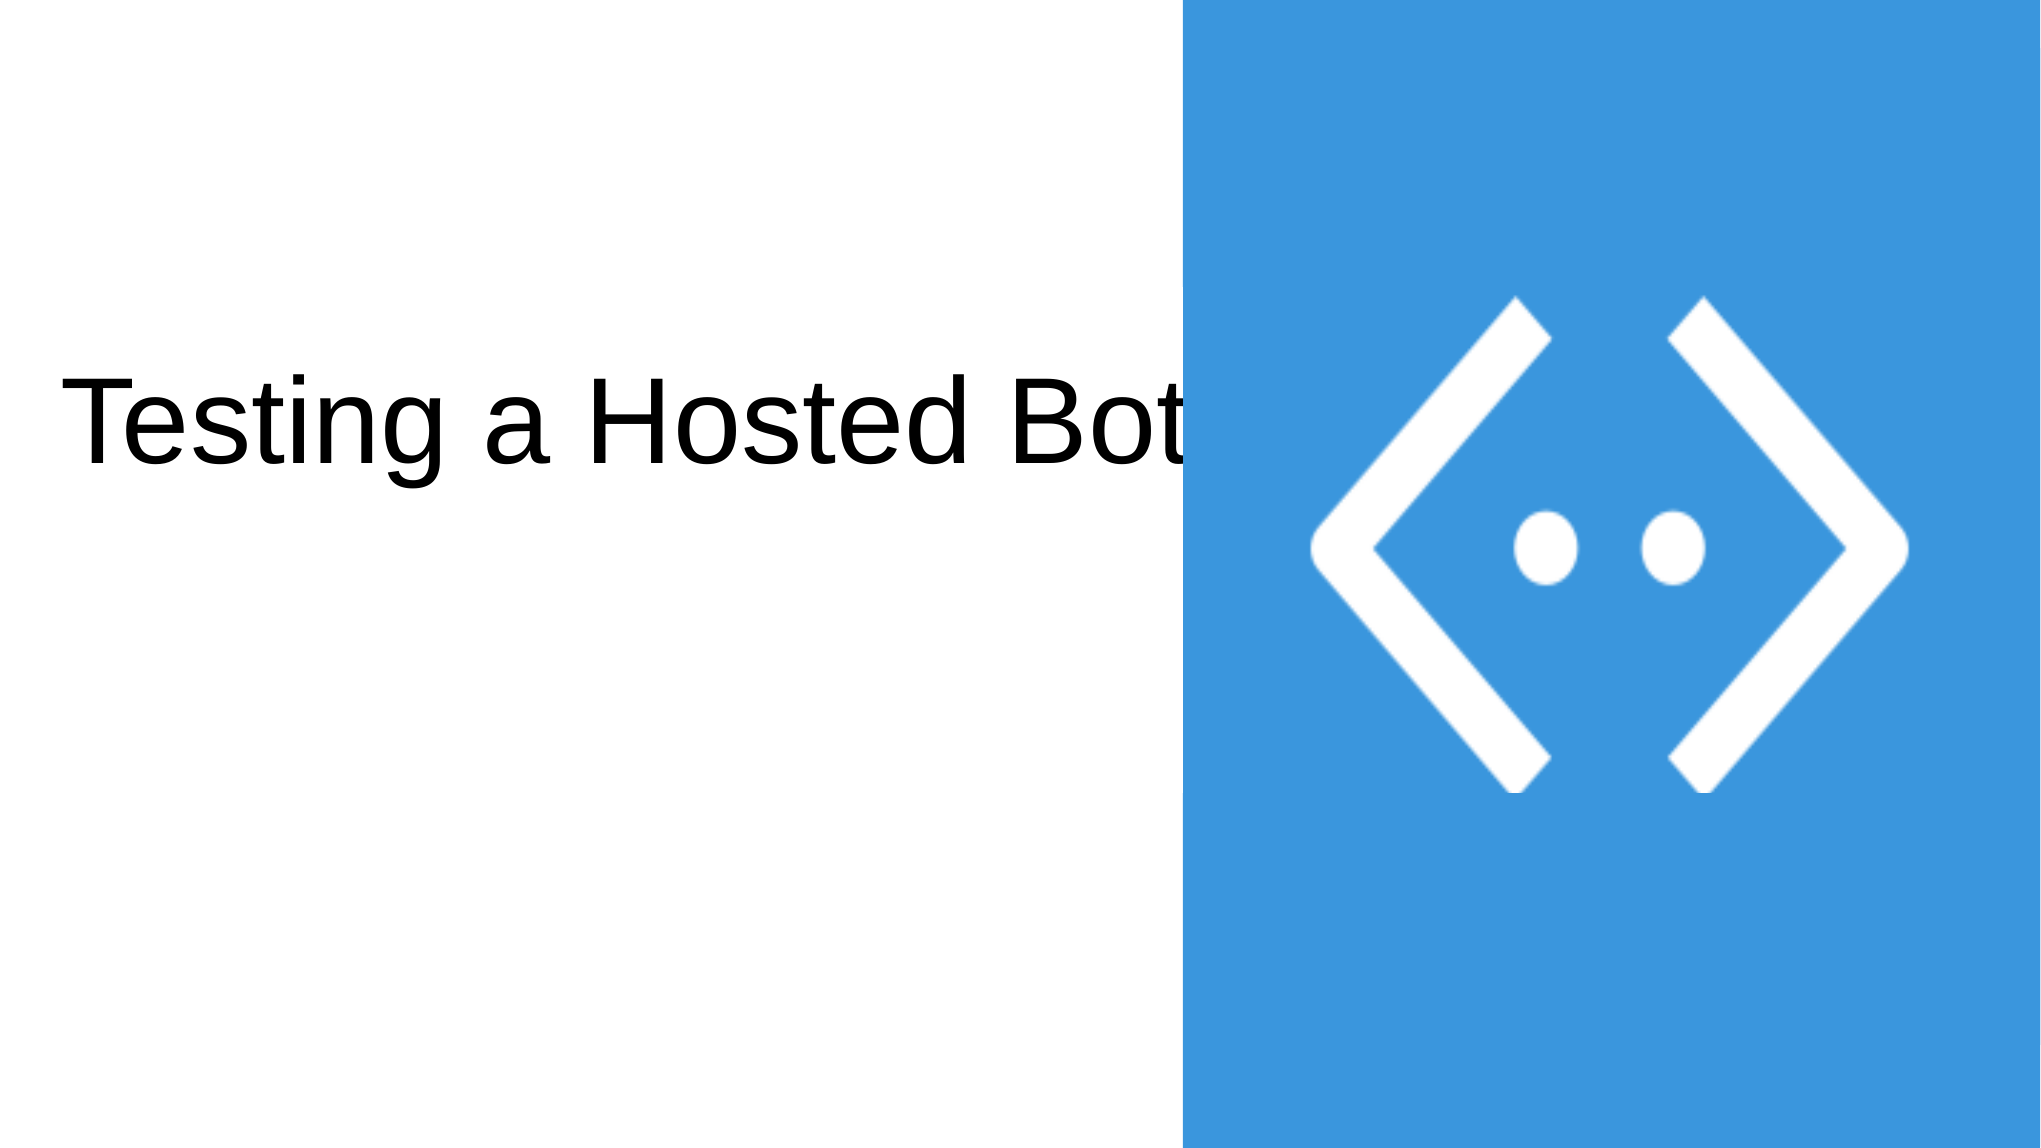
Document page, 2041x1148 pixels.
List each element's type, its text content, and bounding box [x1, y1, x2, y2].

title Testing a Hosted Bot [45, 348, 1183, 500]
picture [1182, 0, 2041, 1148]
